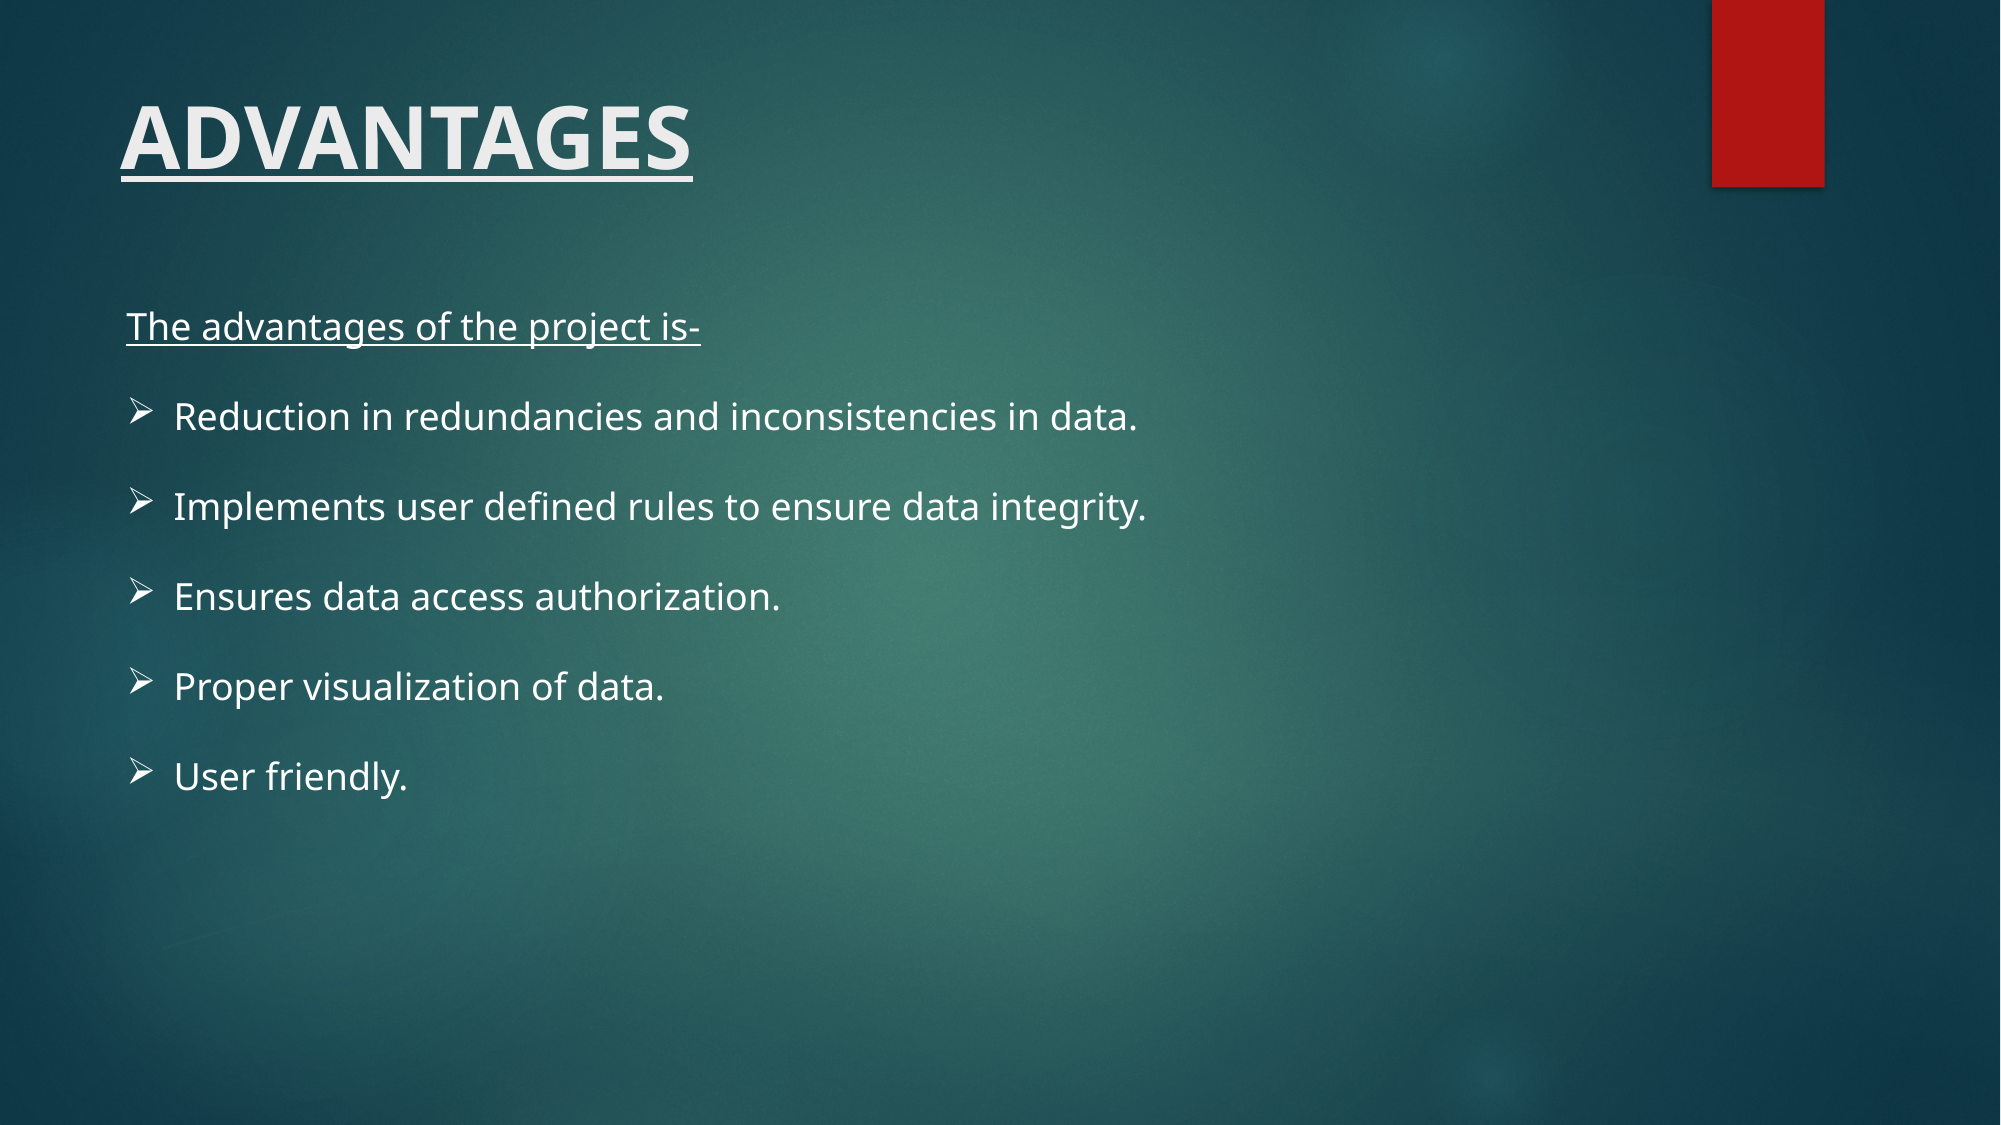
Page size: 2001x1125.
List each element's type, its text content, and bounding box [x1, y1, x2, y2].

text_box ADVANTAGES [105, 74, 1649, 304]
picture [0, 0, 2001, 1125]
text_box The advantages of the project is- Reduction in redundancies and inconsistencies in data. Implements user defined rules to ensure data integrity. Ensures data access authorization. Proper visualization of data. User friendly. [111, 295, 1163, 806]
